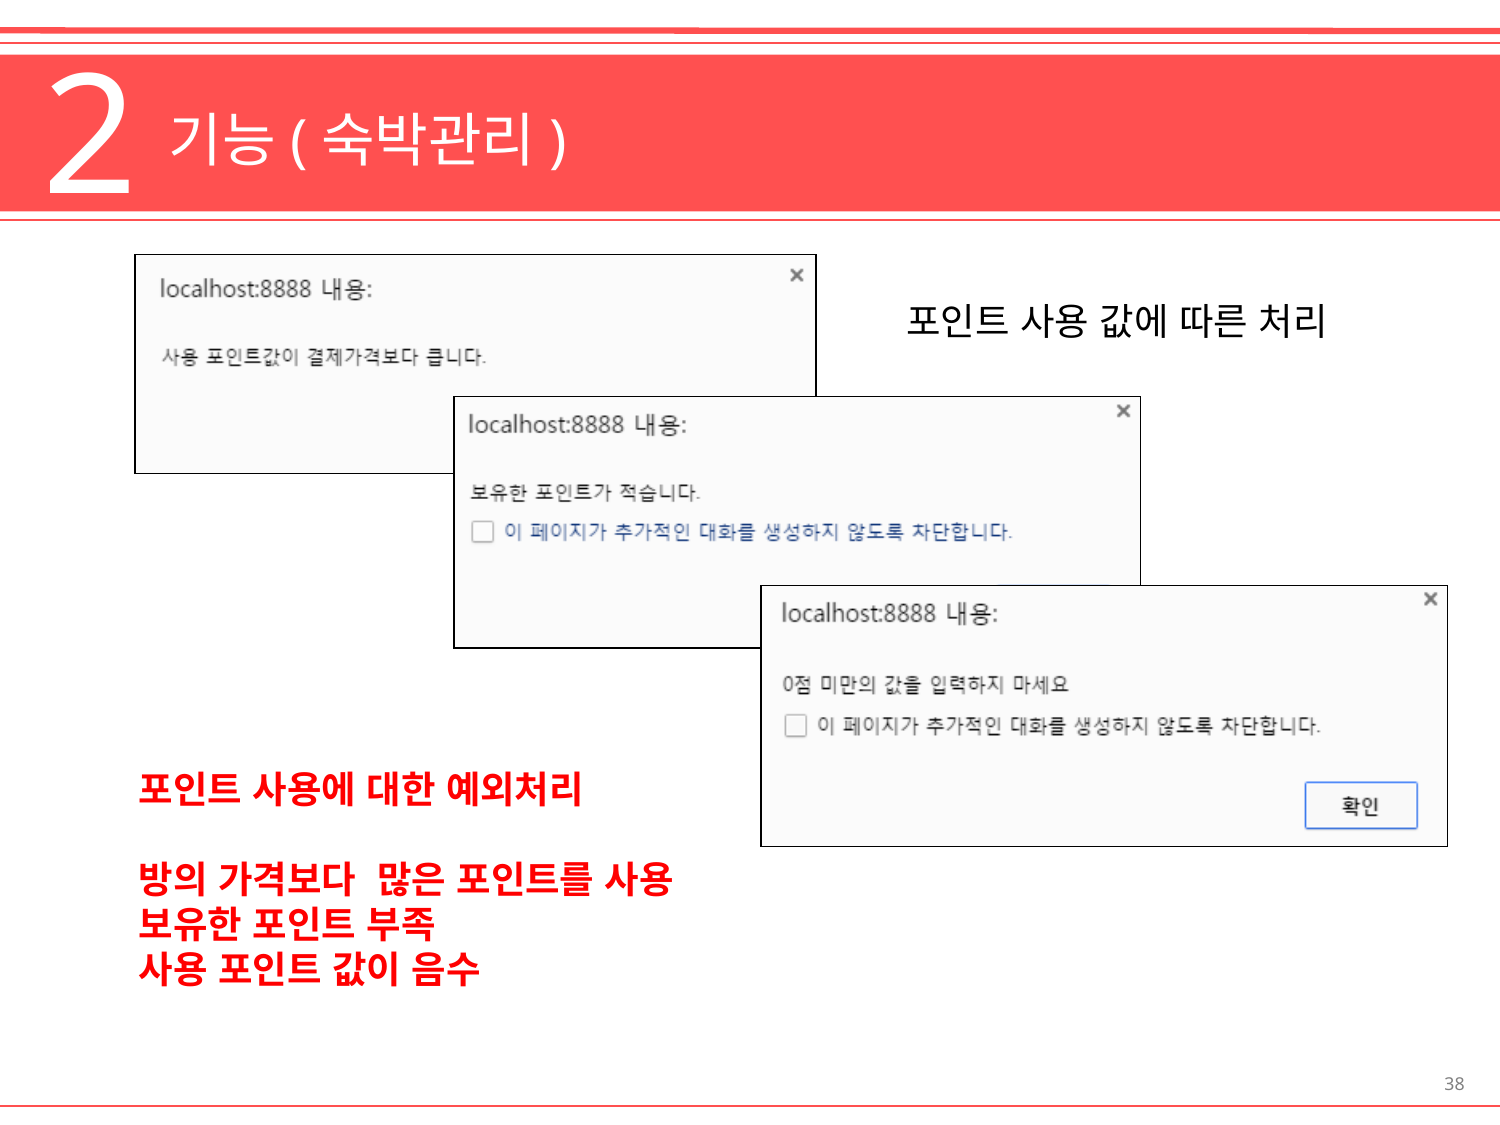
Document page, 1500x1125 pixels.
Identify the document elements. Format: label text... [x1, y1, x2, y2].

text_box 포인트 사용 값에 따른 처리 [891, 290, 1388, 351]
picture [135, 255, 1448, 847]
text_box 2 [27, 19, 169, 234]
text_box 기능(숙박관리) [123, 95, 798, 181]
text_box 포인트 사용에 대한 예외처리 방의 가격보다 많은 포인트를 사용 보유한 포인트 부족 사용 포인트 값이 음수 [123, 668, 762, 999]
